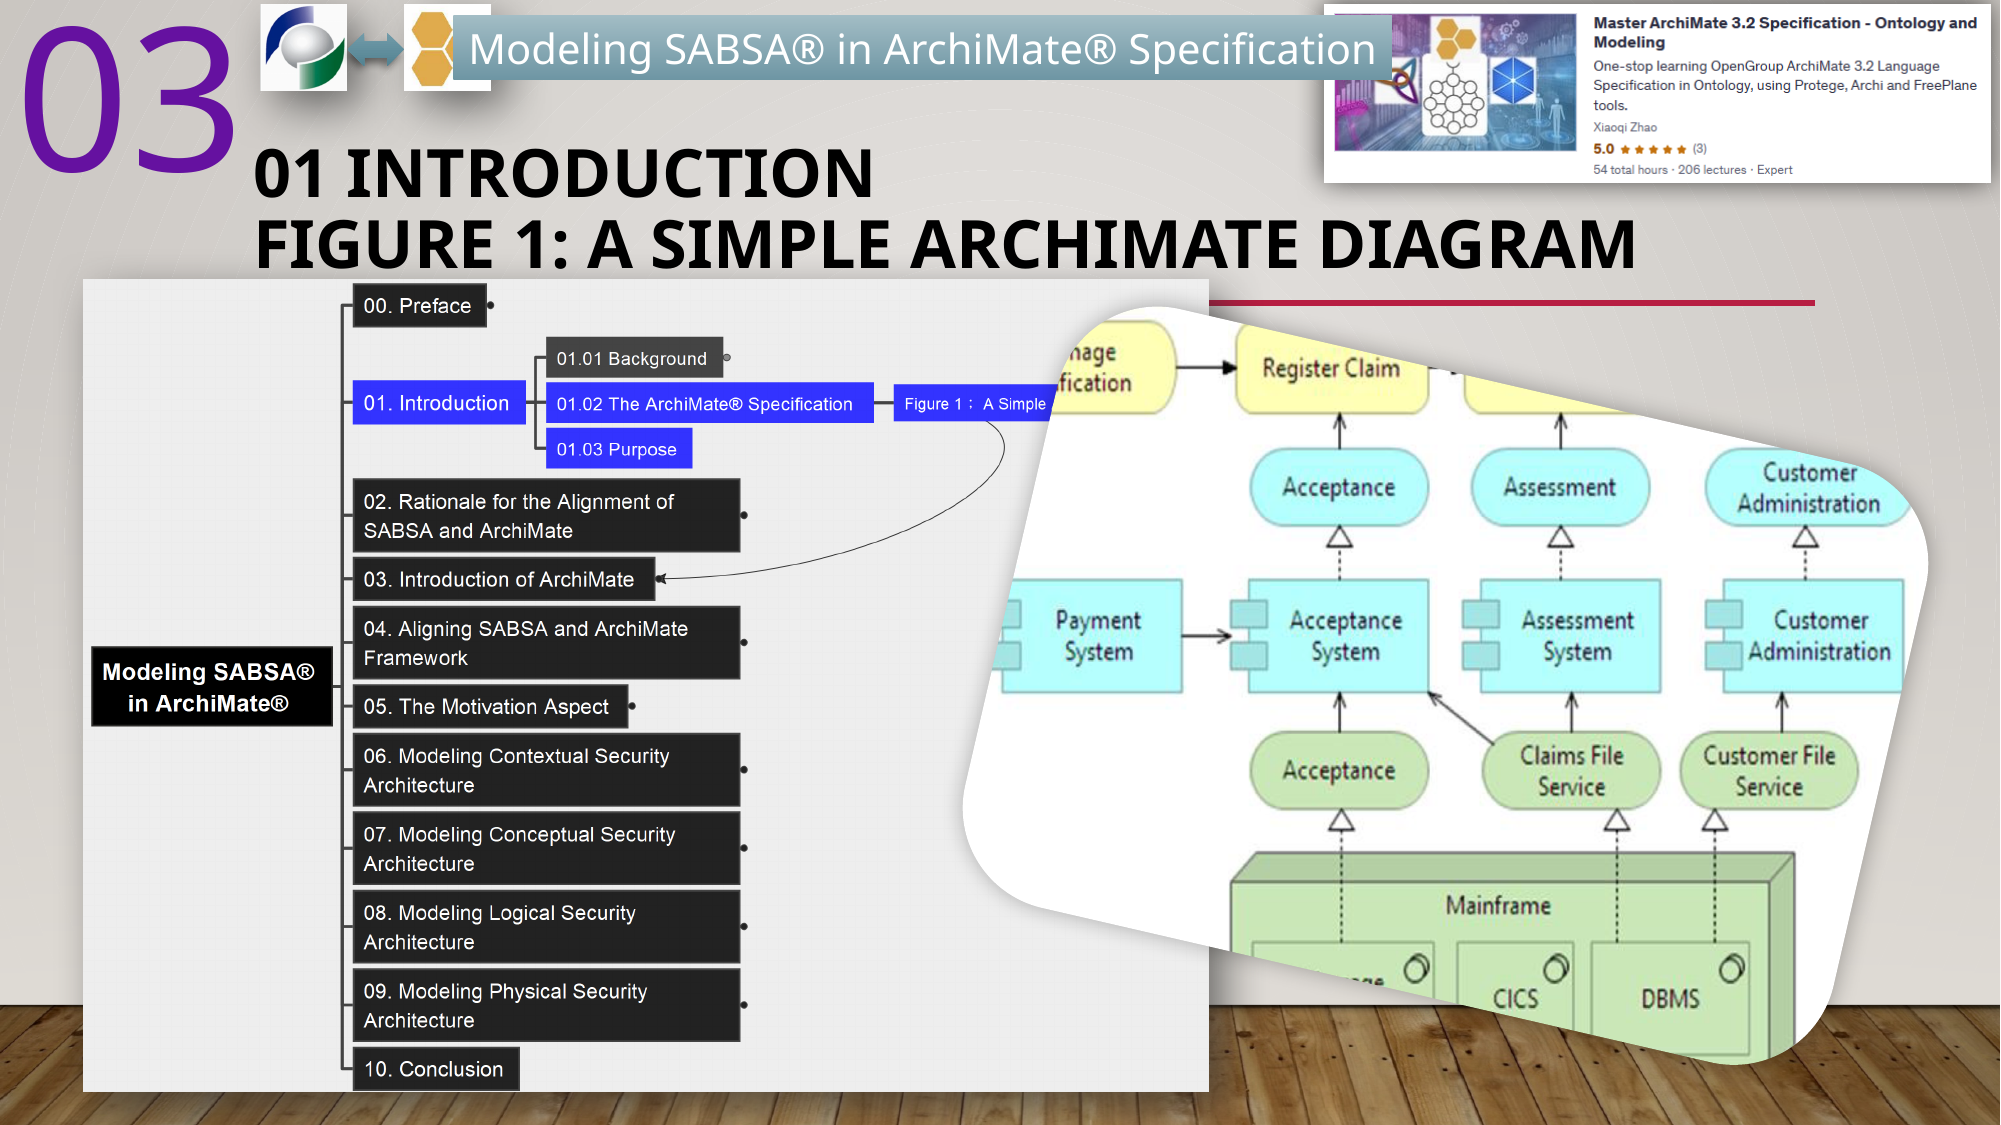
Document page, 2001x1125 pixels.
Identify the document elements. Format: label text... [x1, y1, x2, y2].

picture [0, 315, 2000, 1125]
text_box 03 [0, 0, 261, 219]
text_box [260, 4, 491, 92]
picture [1324, 4, 1991, 183]
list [82, 279, 1209, 1093]
text_box Modeling SABSA® in ArchiMate® Specification [491, 15, 1324, 80]
title 01 Introduction Figure 1: A Simple ArchiMate Diagram [238, 131, 1814, 305]
